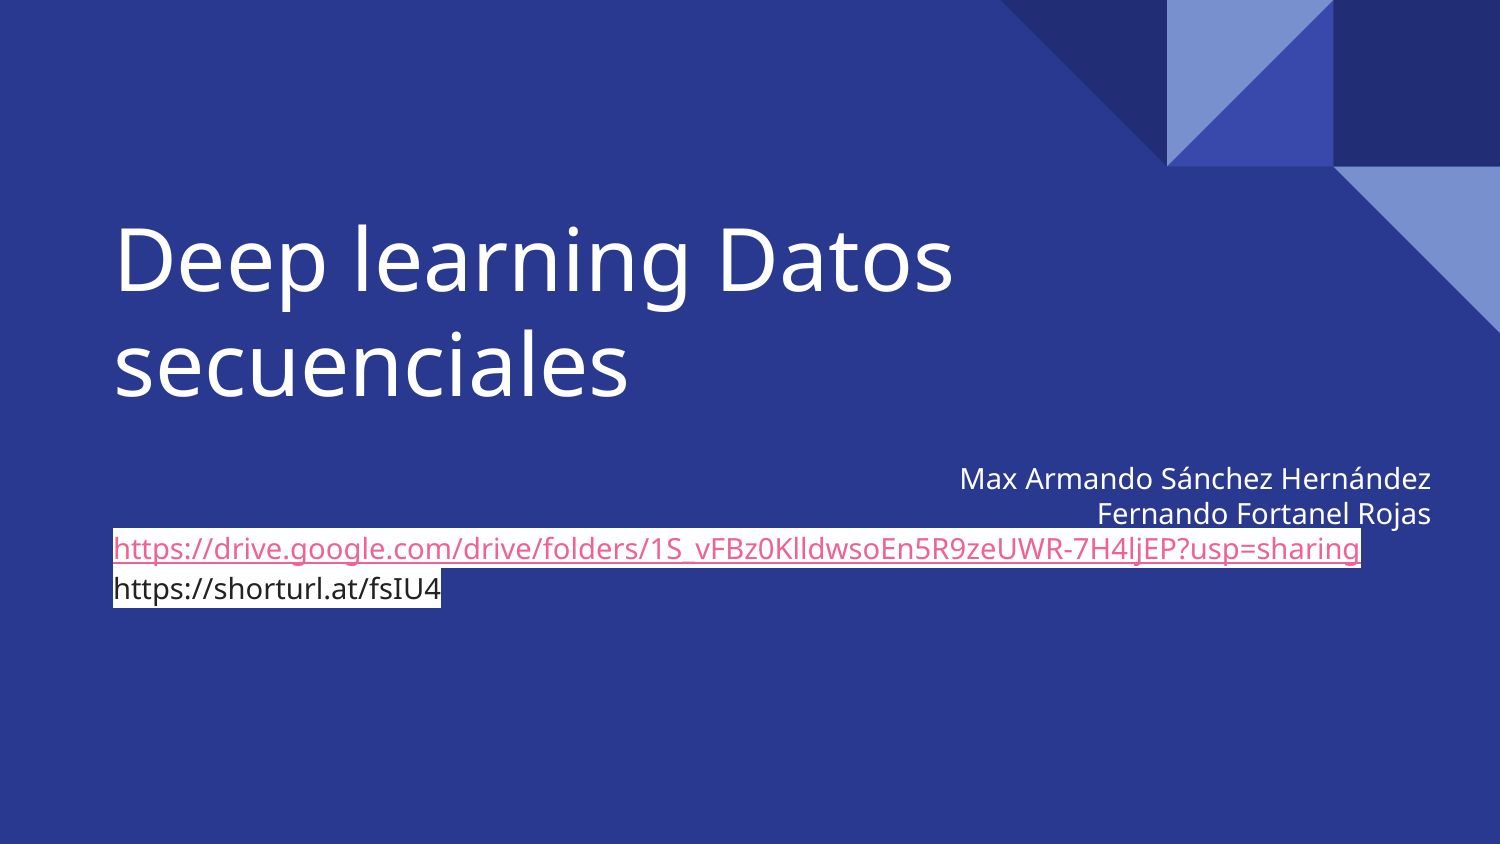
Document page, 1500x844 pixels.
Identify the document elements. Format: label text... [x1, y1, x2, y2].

title Deep learning Datos secuenciales [98, 291, 1447, 429]
subtitle Max Armando Sánchez Hernández Fernando Fortanel Rojas https://drive.google.com/drive/folders/1S_vFBz0KlldwsoEn5R9zeUWR-7H4ljEP?usp=sharing https://shorturl.at/fsIU4 [98, 445, 1447, 517]
